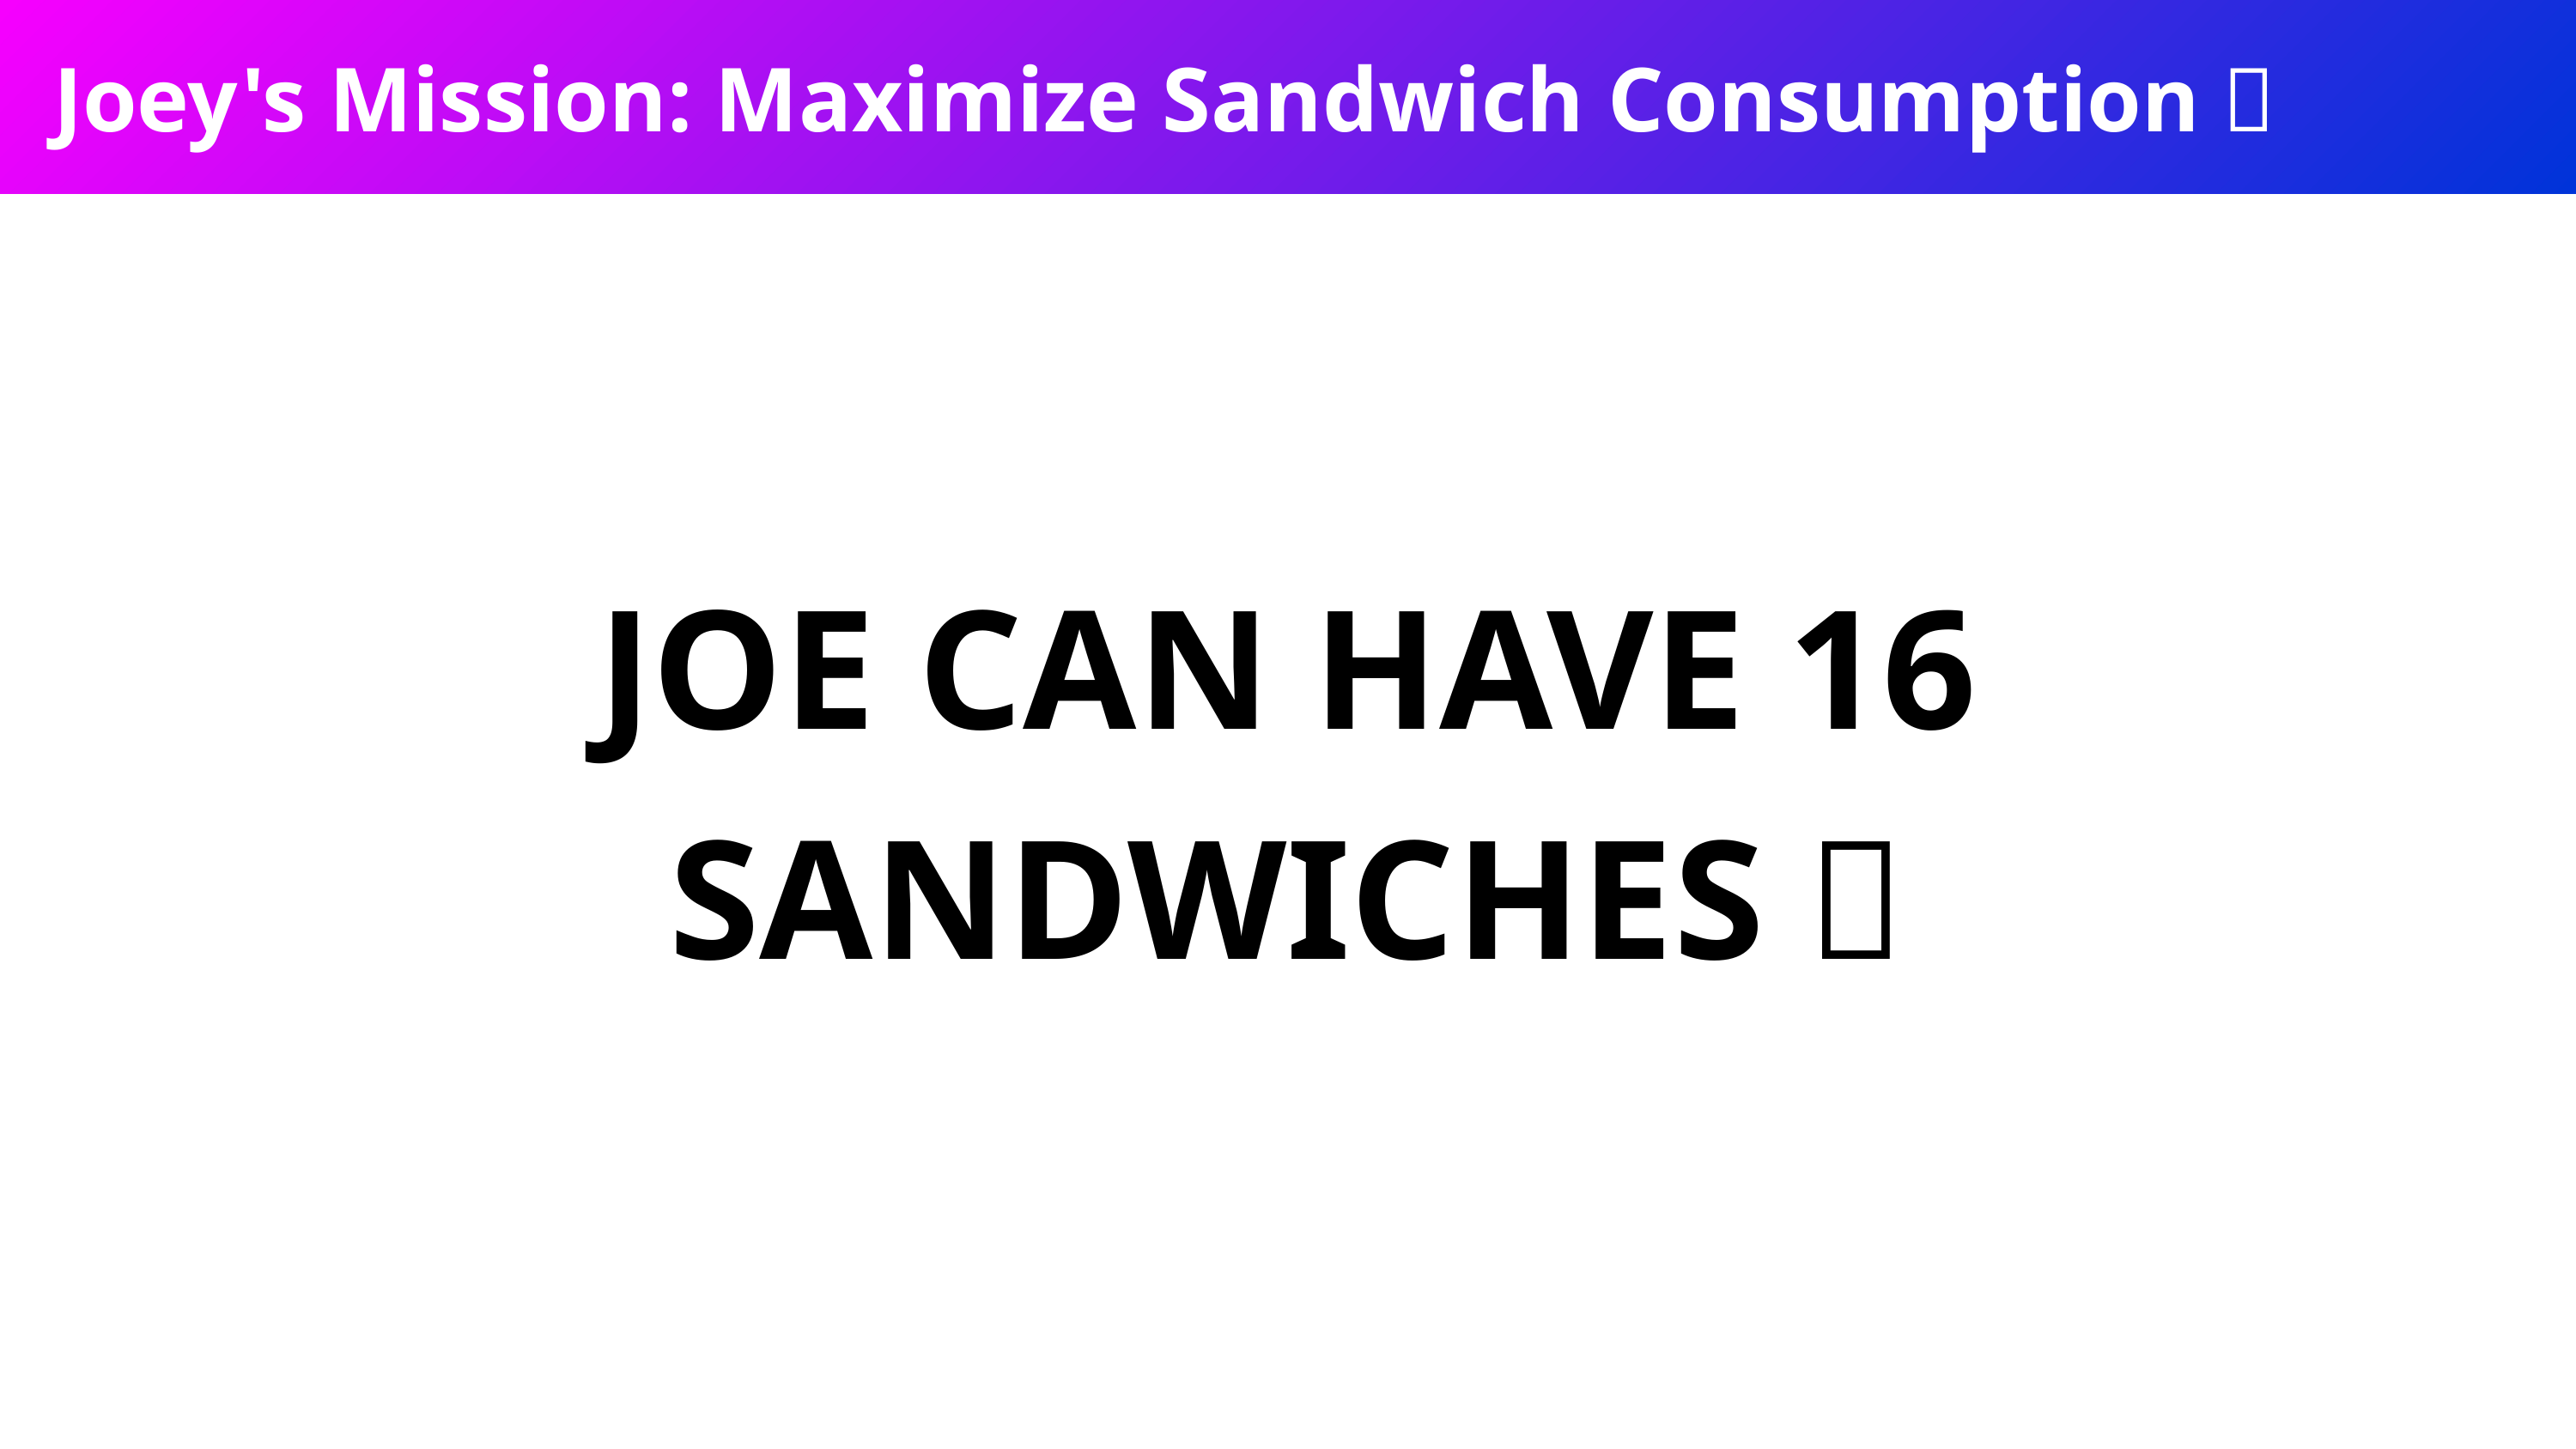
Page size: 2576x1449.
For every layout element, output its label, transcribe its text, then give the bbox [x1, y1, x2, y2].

text_box JOE CAN HAVE 16 SANDWICHES 🥪 [0, 531, 2576, 993]
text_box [0, 0, 2576, 194]
